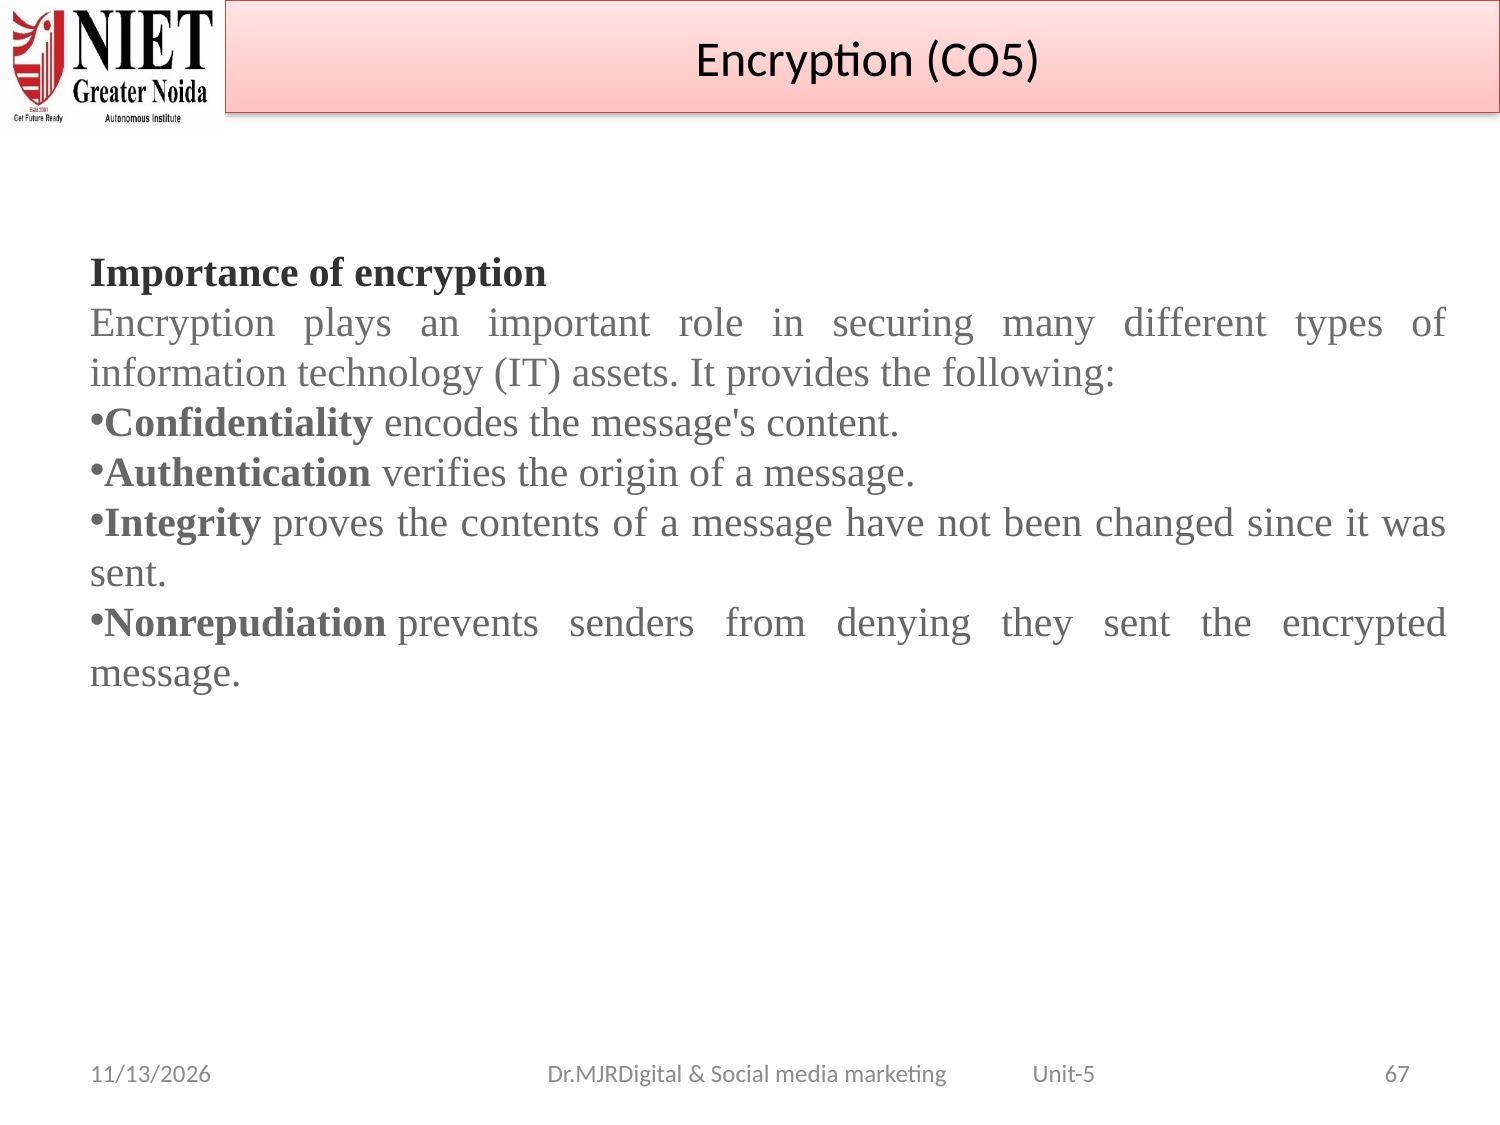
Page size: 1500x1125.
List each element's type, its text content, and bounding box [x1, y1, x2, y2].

footer Dr.MJRDigital & Social media marketing Unit-5 [412, 1042, 1074, 1103]
picture [0, 0, 226, 138]
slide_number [75, 1042, 412, 1103]
text_box Encryption (CO5) [228, 0, 1500, 113]
text_box Importance of encryption Encryption plays an important role in securing many different types of information technology (IT) assets. It provides the following: Confidentiality encodes the message's content. Authentication verifies the origin of a message. Integrity proves the contents of a message have not been changed since it was sent. Nonrepudiation prevents senders from denying they sent the encrypted message. [75, 236, 1463, 792]
slide_number 67 [1074, 1042, 1425, 1103]
